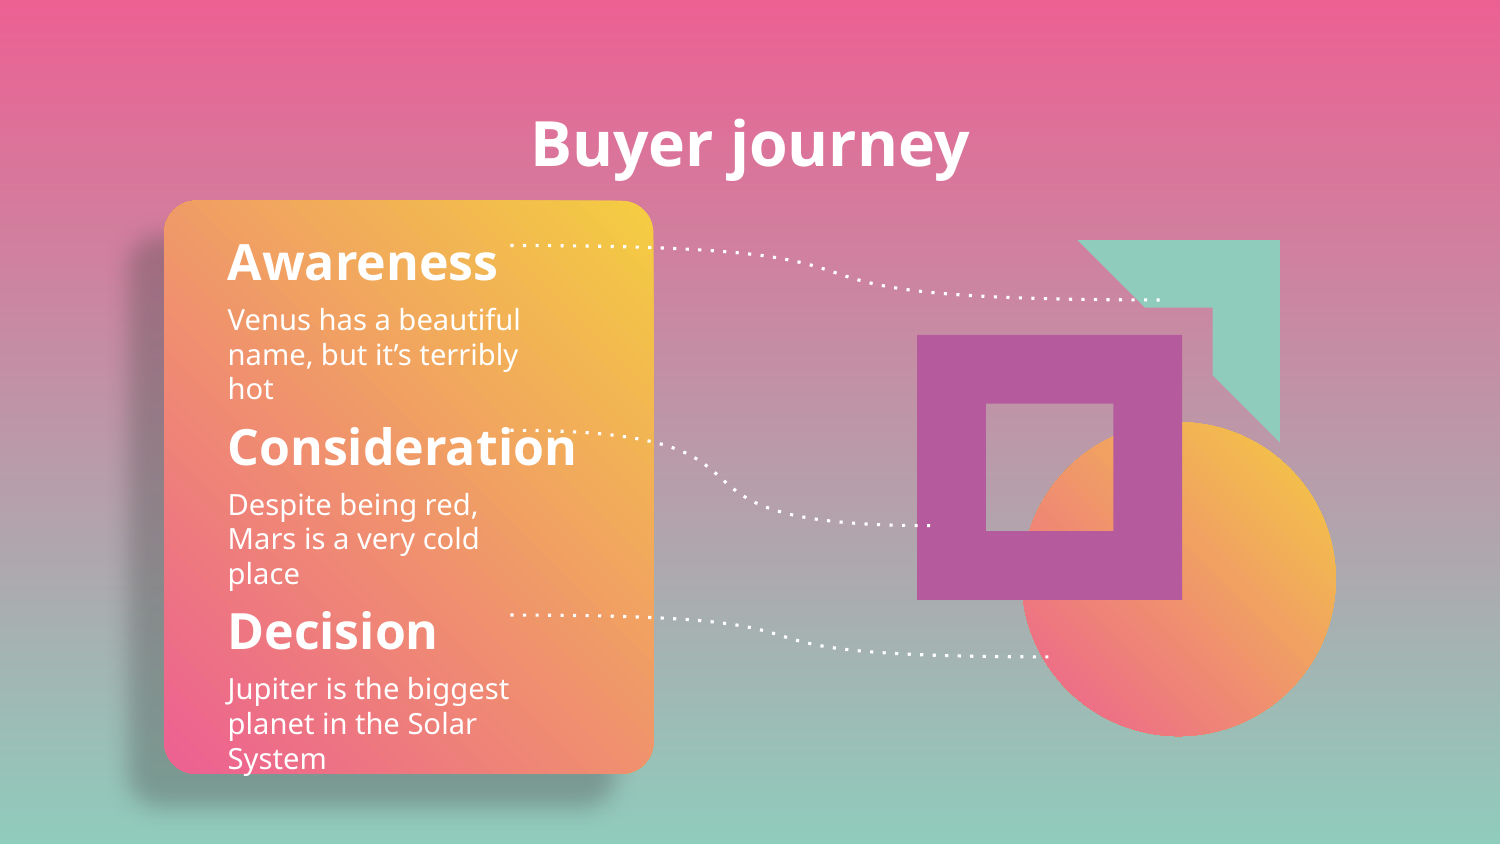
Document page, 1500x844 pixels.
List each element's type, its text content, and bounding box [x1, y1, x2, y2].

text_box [510, 614, 1054, 658]
title Awareness [212, 215, 605, 276]
title Consideration [212, 399, 605, 461]
subtitle Jupiter is the biggest planet in the Solar System [212, 655, 570, 771]
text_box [510, 430, 932, 526]
subtitle Despite being red, Mars is a very cold place [212, 470, 570, 586]
title Buyer journey [118, 88, 1382, 167]
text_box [510, 245, 1161, 301]
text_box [917, 239, 1336, 737]
title Decision [212, 584, 605, 646]
text_box [164, 200, 654, 774]
subtitle Venus has a beautiful name, but it’s terribly hot [212, 286, 570, 399]
